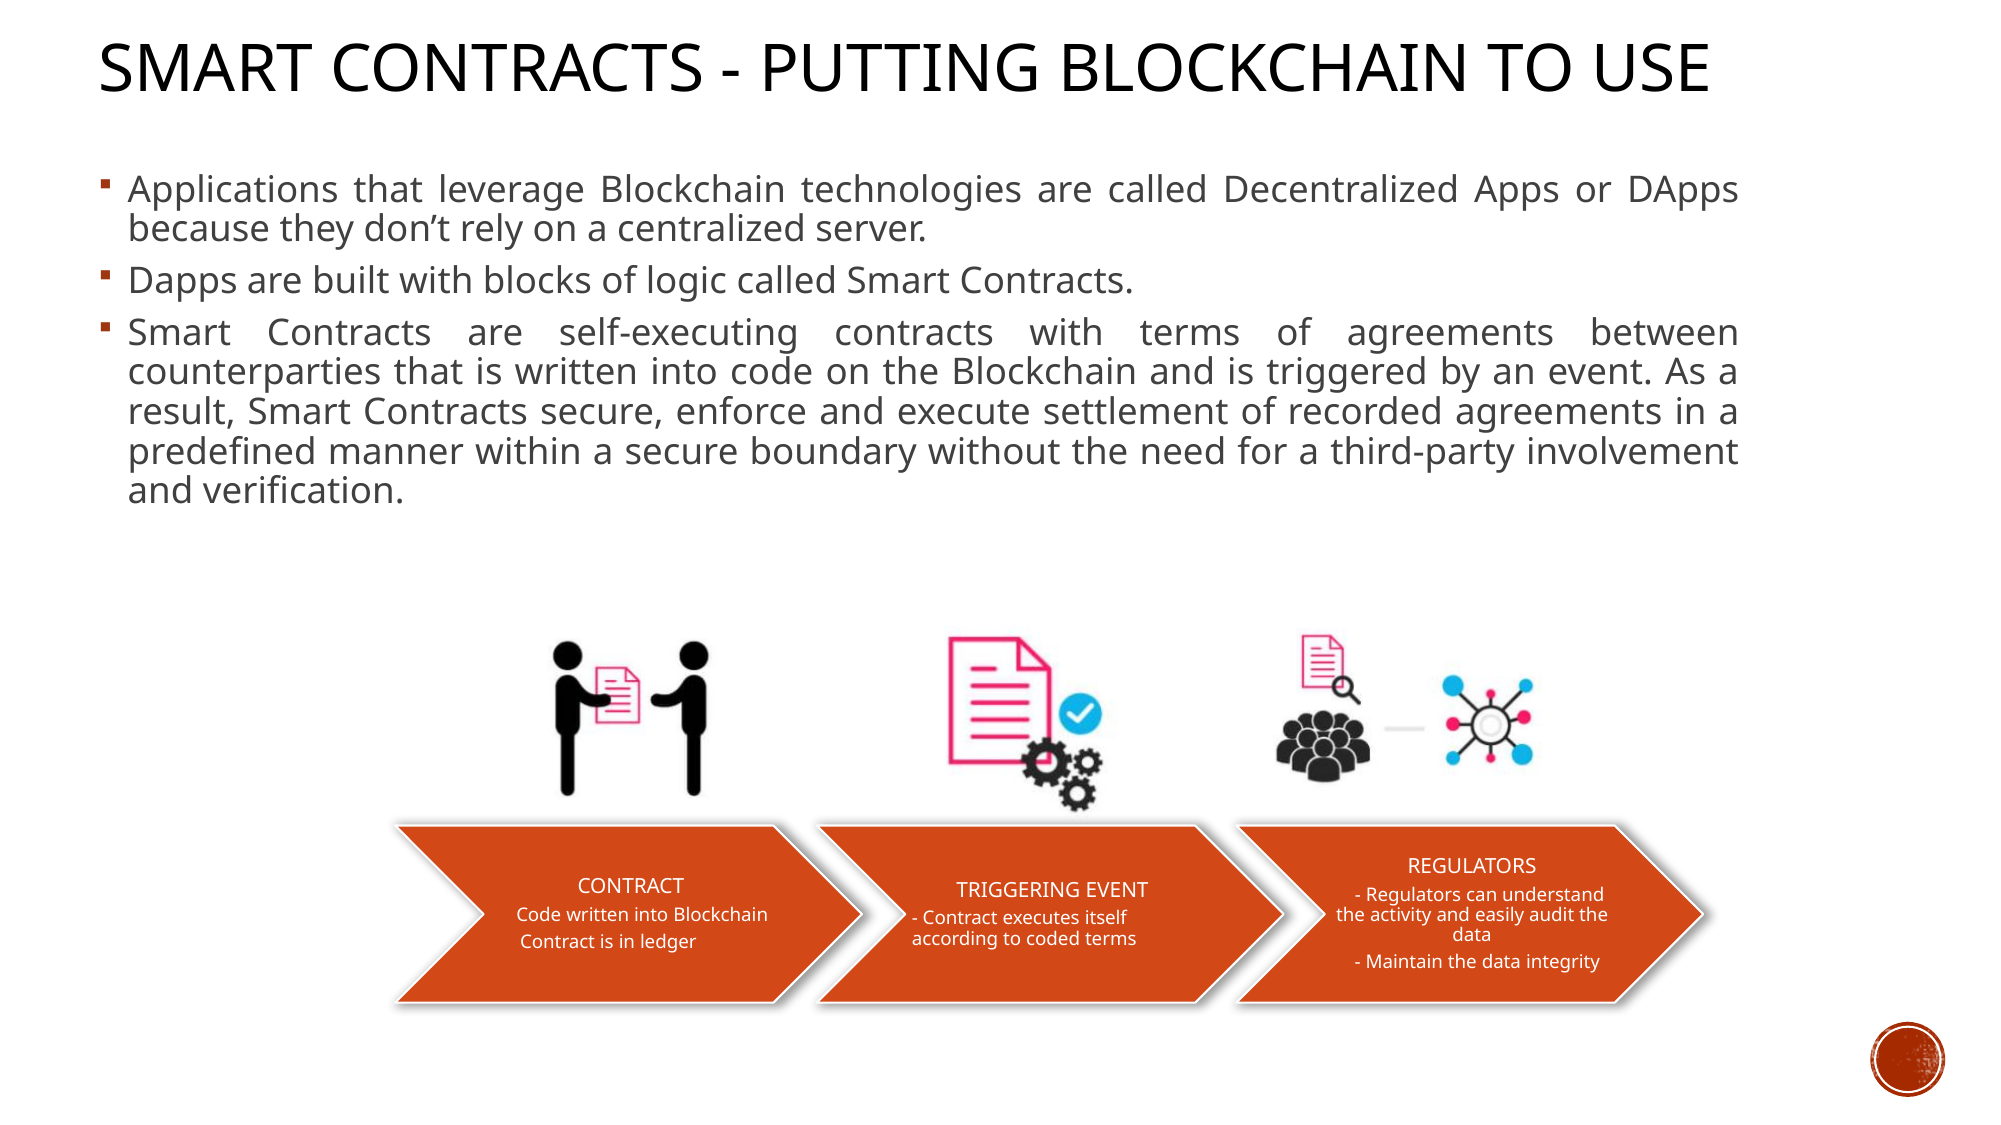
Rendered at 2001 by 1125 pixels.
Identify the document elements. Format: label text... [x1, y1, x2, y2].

list Applications that leverage Blockchain technologies are called Decentralized Apps or DApps because they don’t rely on a centralized server. Dapps are built with blocks of logic called Smart Contracts. Smart Contracts are self-executing contracts with terms of agreements between counterparties that is written into code on the Blockchain and is triggered by an event. As a result, Smart Contracts secure, enforce and execute settlement of recorded agreements in a predefined manner within a secure boundary without the need for a third-party involvement and verification. [83, 162, 1756, 520]
text_box TRIGGERING EVENT - Contract executes itself according to coded terms [815, 824, 1285, 1004]
picture [1269, 599, 1589, 829]
text_box CONTRACT Code written into Blockchain Contract is in ledger [394, 824, 863, 1004]
text_box REGULATORS - Regulators can understand the activity and easily audit the data - Maintain the data integrity [1235, 824, 1704, 1004]
title Smart Contracts - Putting Blockchain To Use [83, 26, 1756, 114]
picture [875, 599, 1156, 847]
picture [508, 618, 741, 811]
